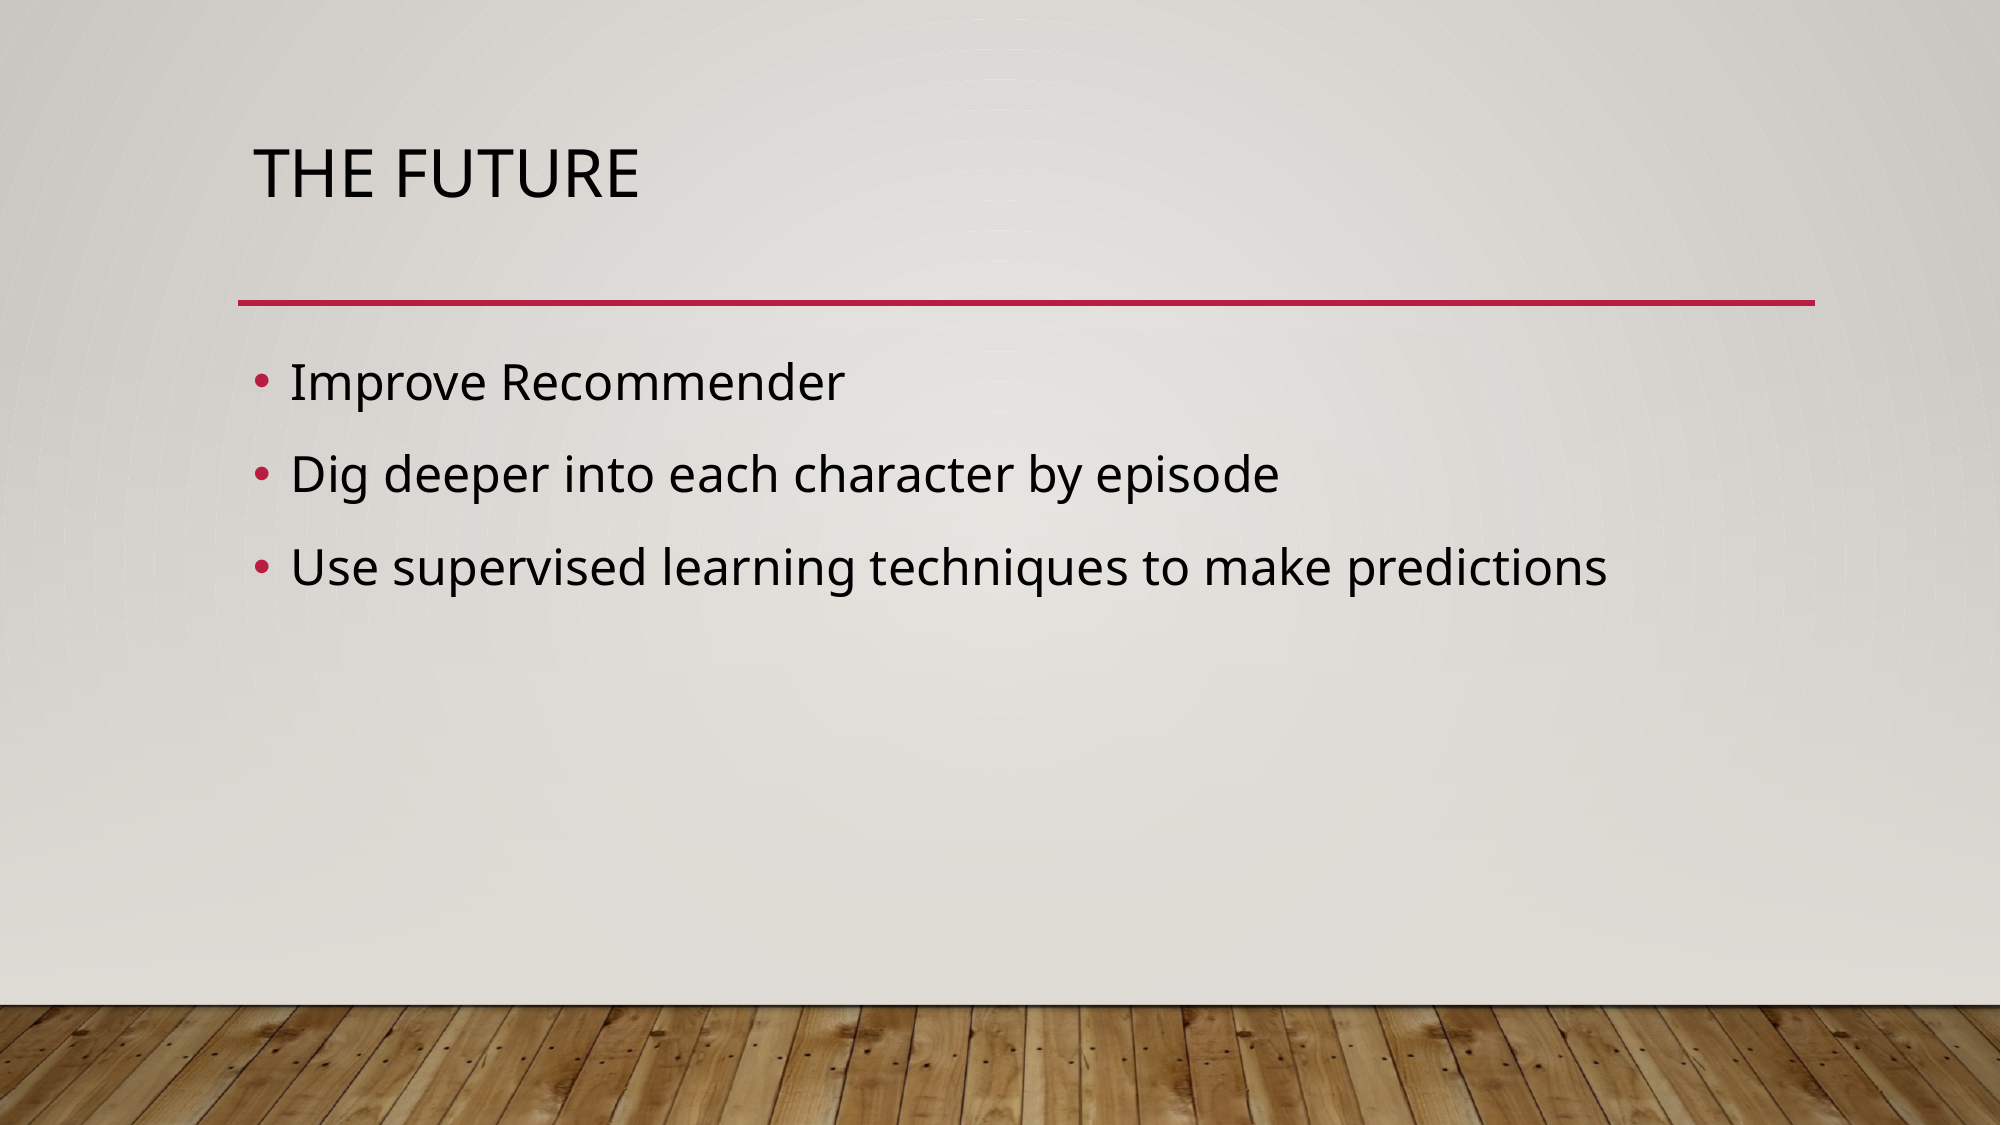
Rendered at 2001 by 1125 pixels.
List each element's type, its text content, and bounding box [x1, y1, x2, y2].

title The Future [238, 131, 1814, 305]
picture [0, 1005, 2000, 1125]
list Improve Recommender Dig deeper into each character by episode Use supervised learning techniques to make predictions [238, 330, 1814, 897]
